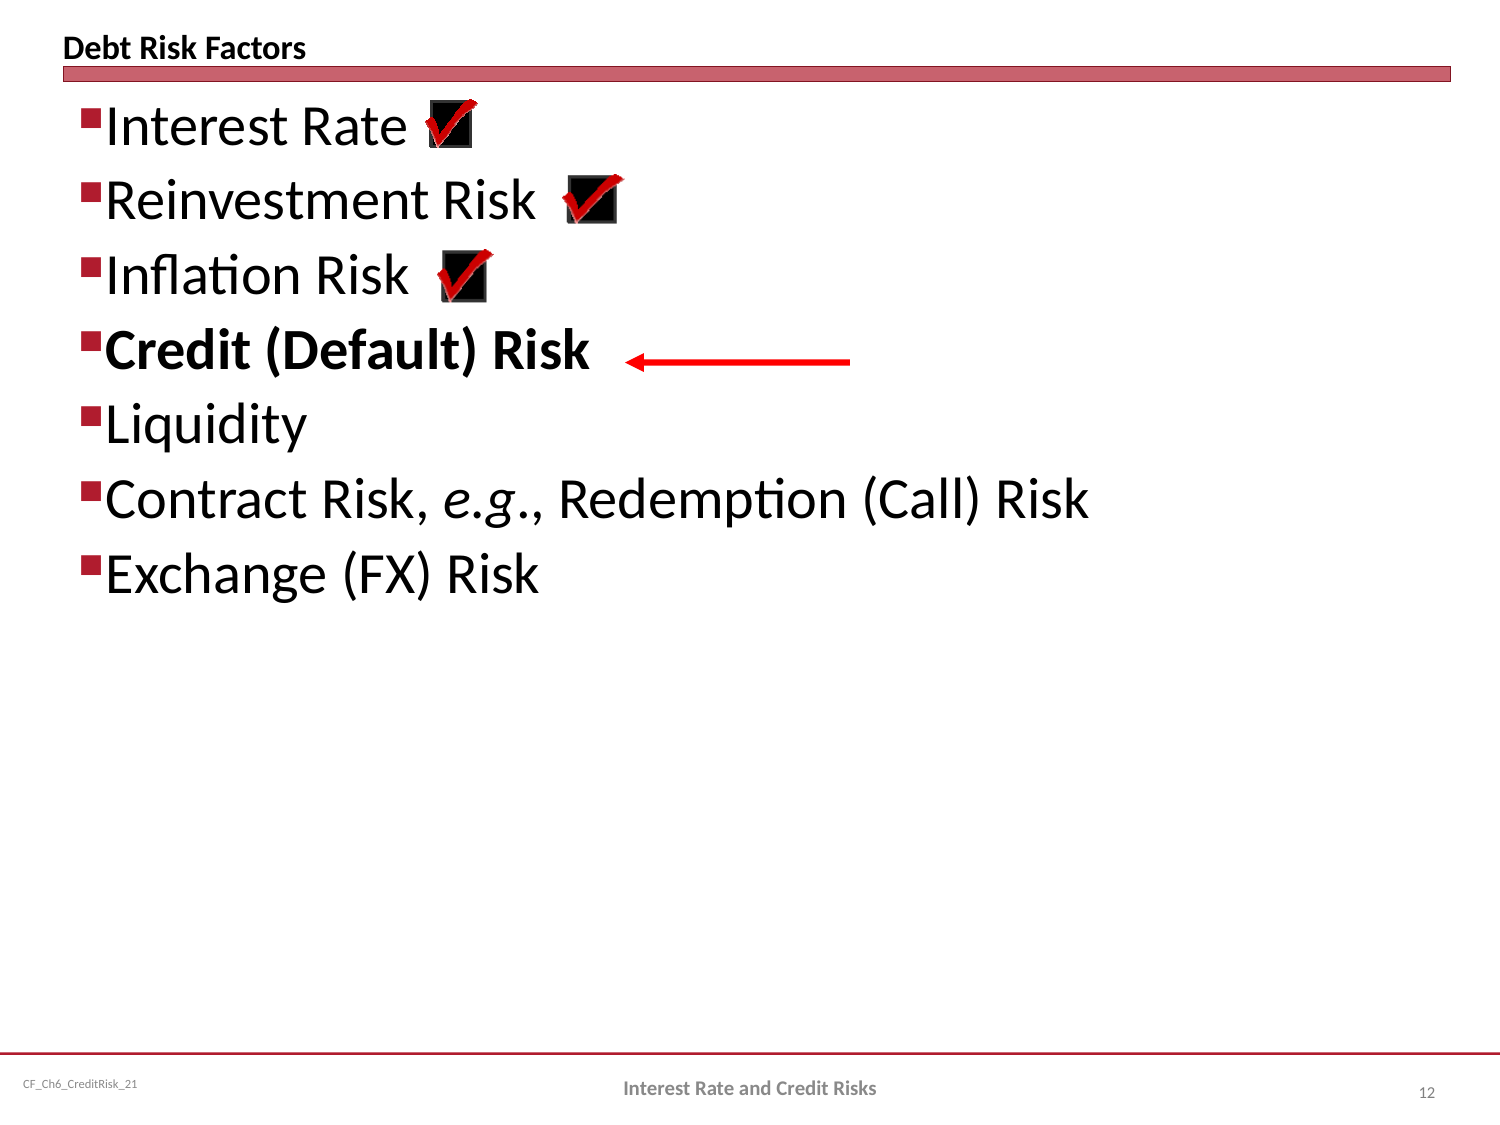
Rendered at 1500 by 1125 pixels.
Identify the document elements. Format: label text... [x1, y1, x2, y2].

slide_number 12 [1375, 1061, 1451, 1122]
footer Interest Rate and Credit Risks [512, 1056, 988, 1117]
picture [562, 174, 626, 226]
text_box [624, 356, 850, 369]
title Debt Risk Factors [62, 6, 1451, 67]
picture [437, 249, 494, 304]
list Interest Rate Reinvestment Risk Inflation Risk Credit (Default) Risk Liquidity Contract Risk, e.g., Redemption (Call) Risk Exchange (FX) Risk [63, 87, 1451, 1041]
picture [424, 99, 479, 151]
